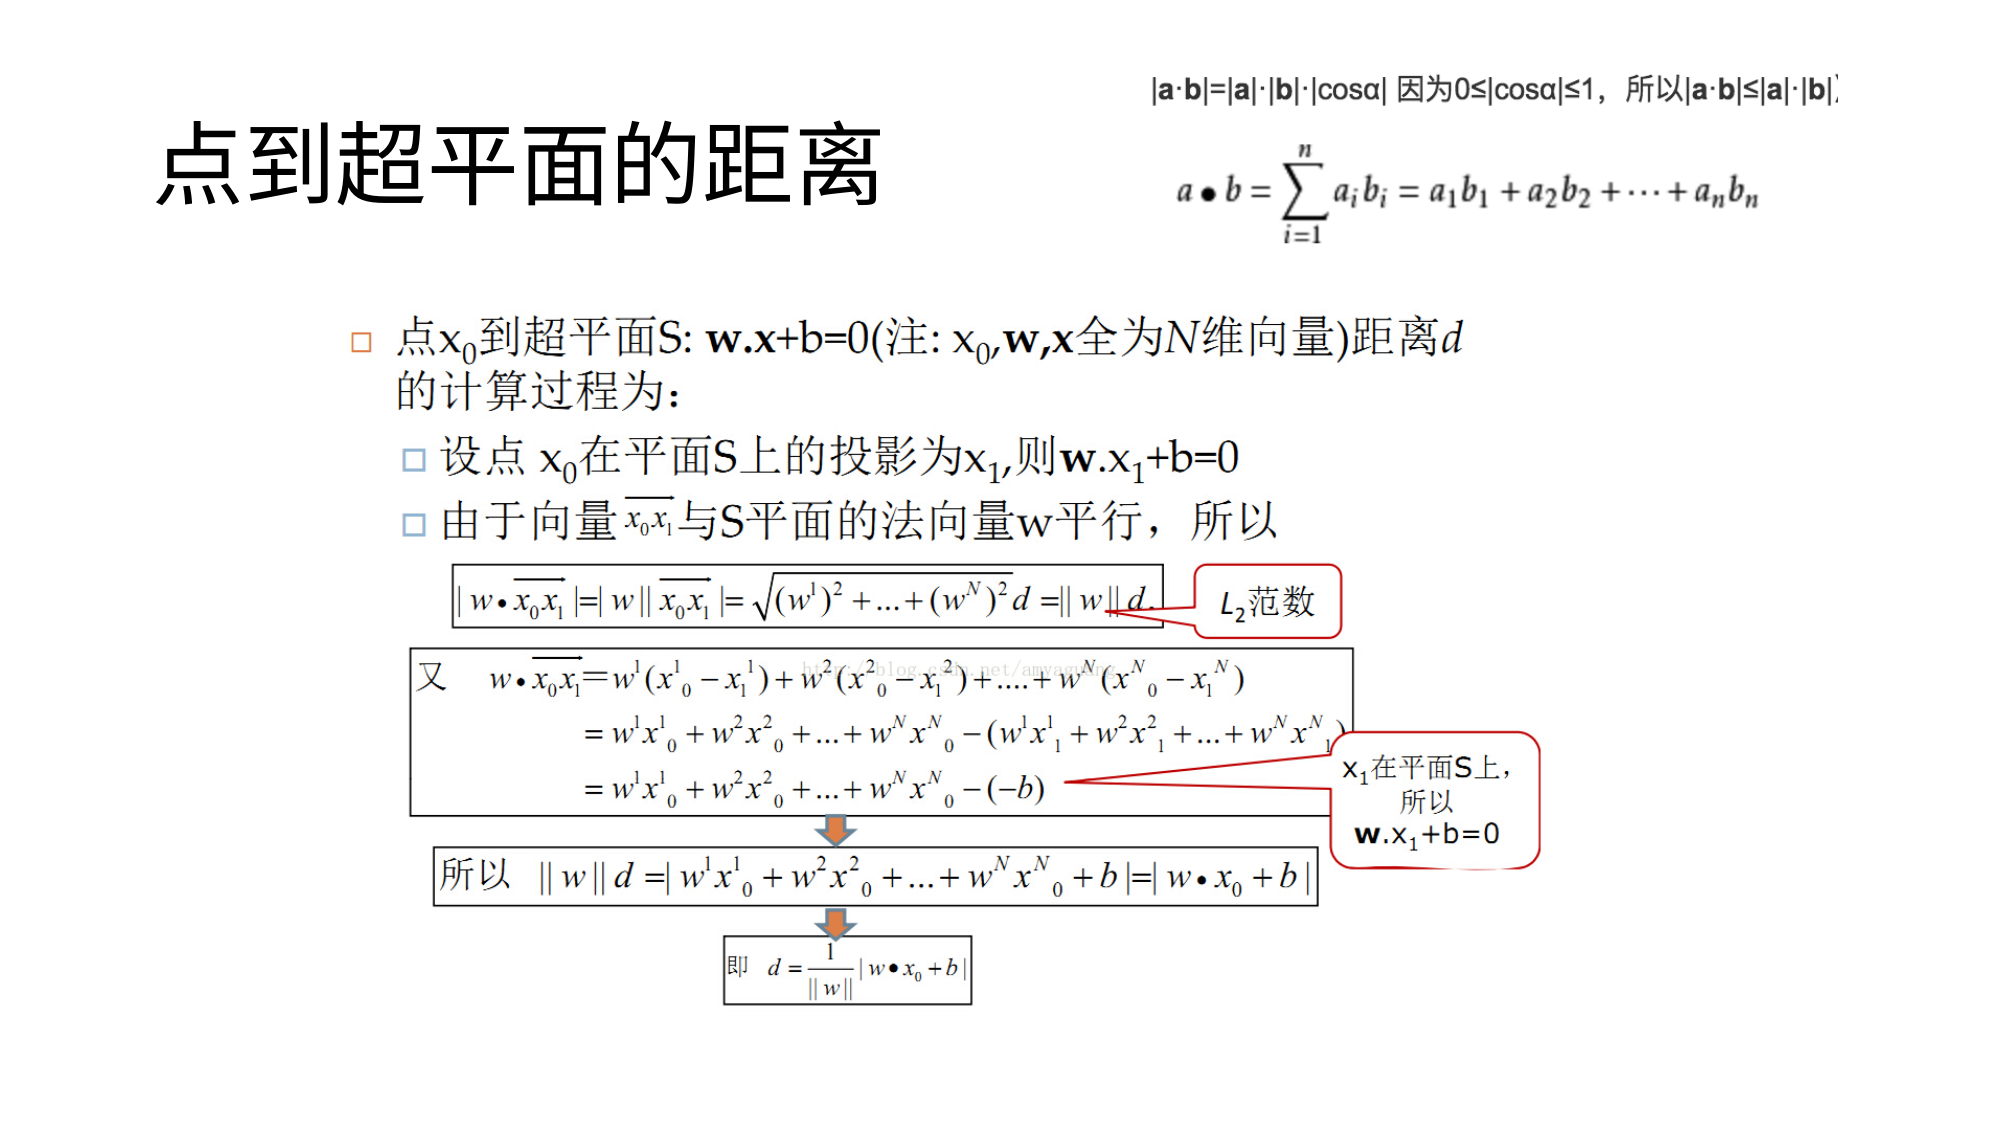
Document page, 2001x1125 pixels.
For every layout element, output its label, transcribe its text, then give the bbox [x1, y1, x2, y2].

title 点到超平面的距离 [137, 59, 1863, 278]
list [349, 301, 1551, 1016]
picture [1141, 59, 1838, 127]
picture [1143, 135, 1838, 278]
